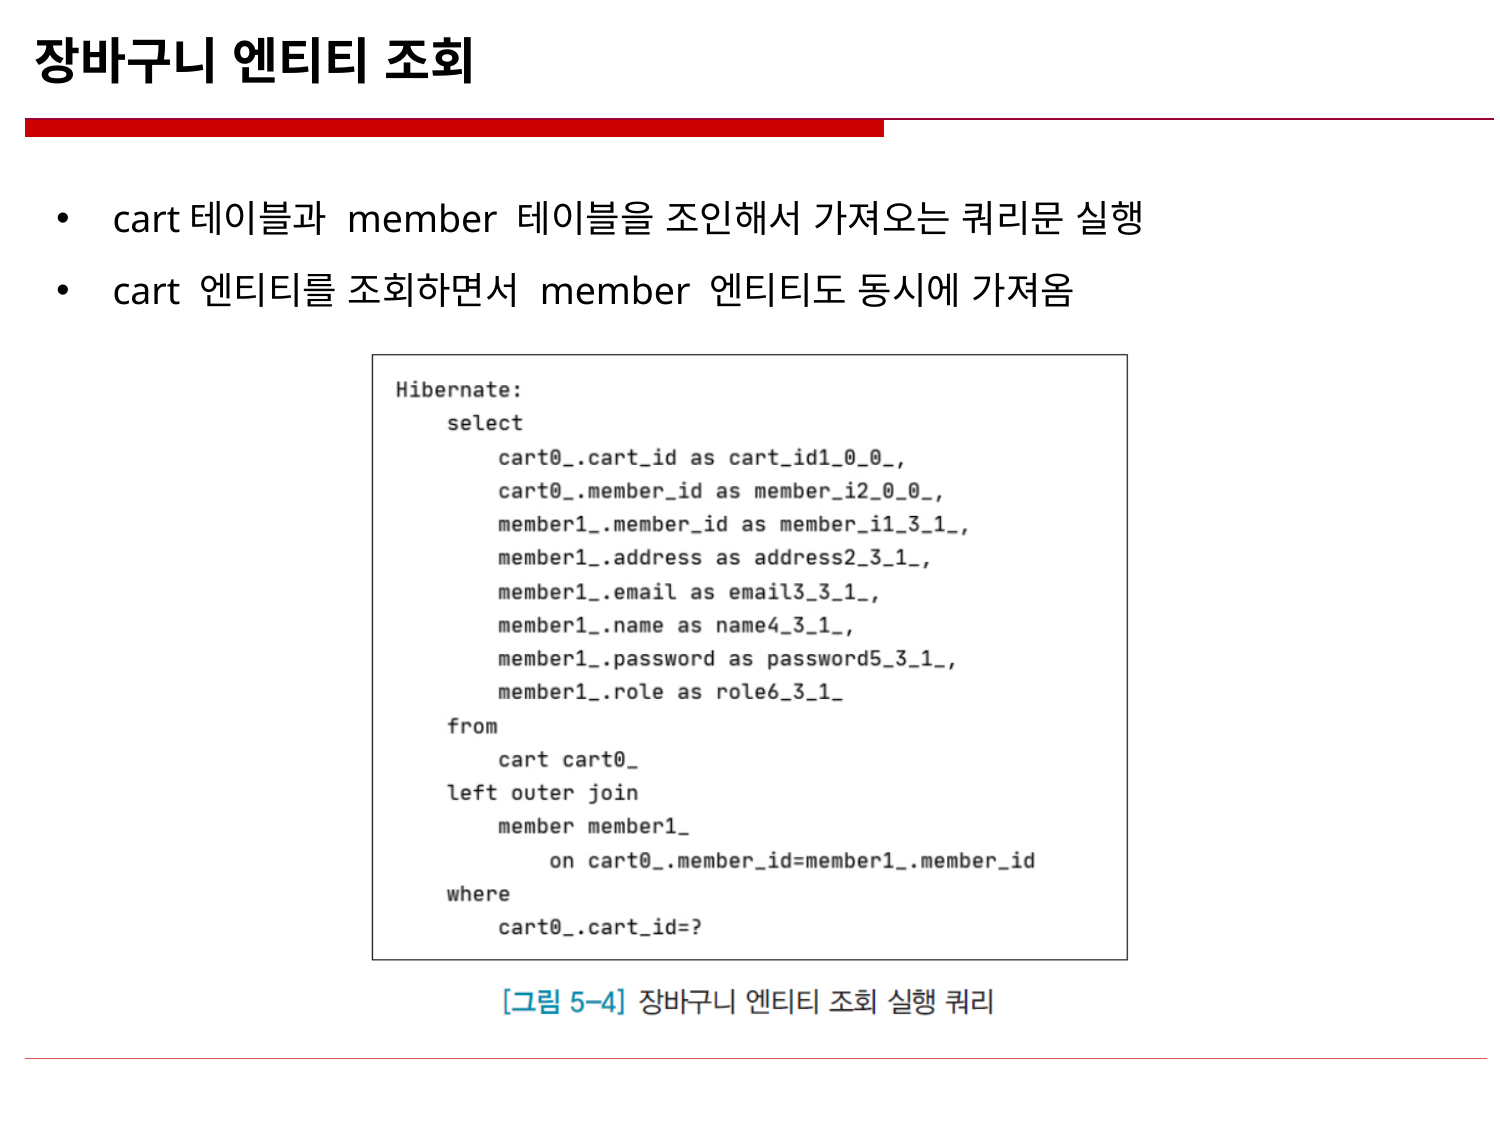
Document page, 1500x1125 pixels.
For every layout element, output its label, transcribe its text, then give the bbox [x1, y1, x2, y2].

text_box cart테이블과 member 테이블을 조인해서 가져오는 쿼리문 실행 cart 엔티티를 조회하면서 member 엔티티도 동시에 가져옴 [41, 184, 1392, 338]
picture [352, 337, 1148, 1034]
title 장바구니 엔티티 조회 [19, 23, 1370, 96]
